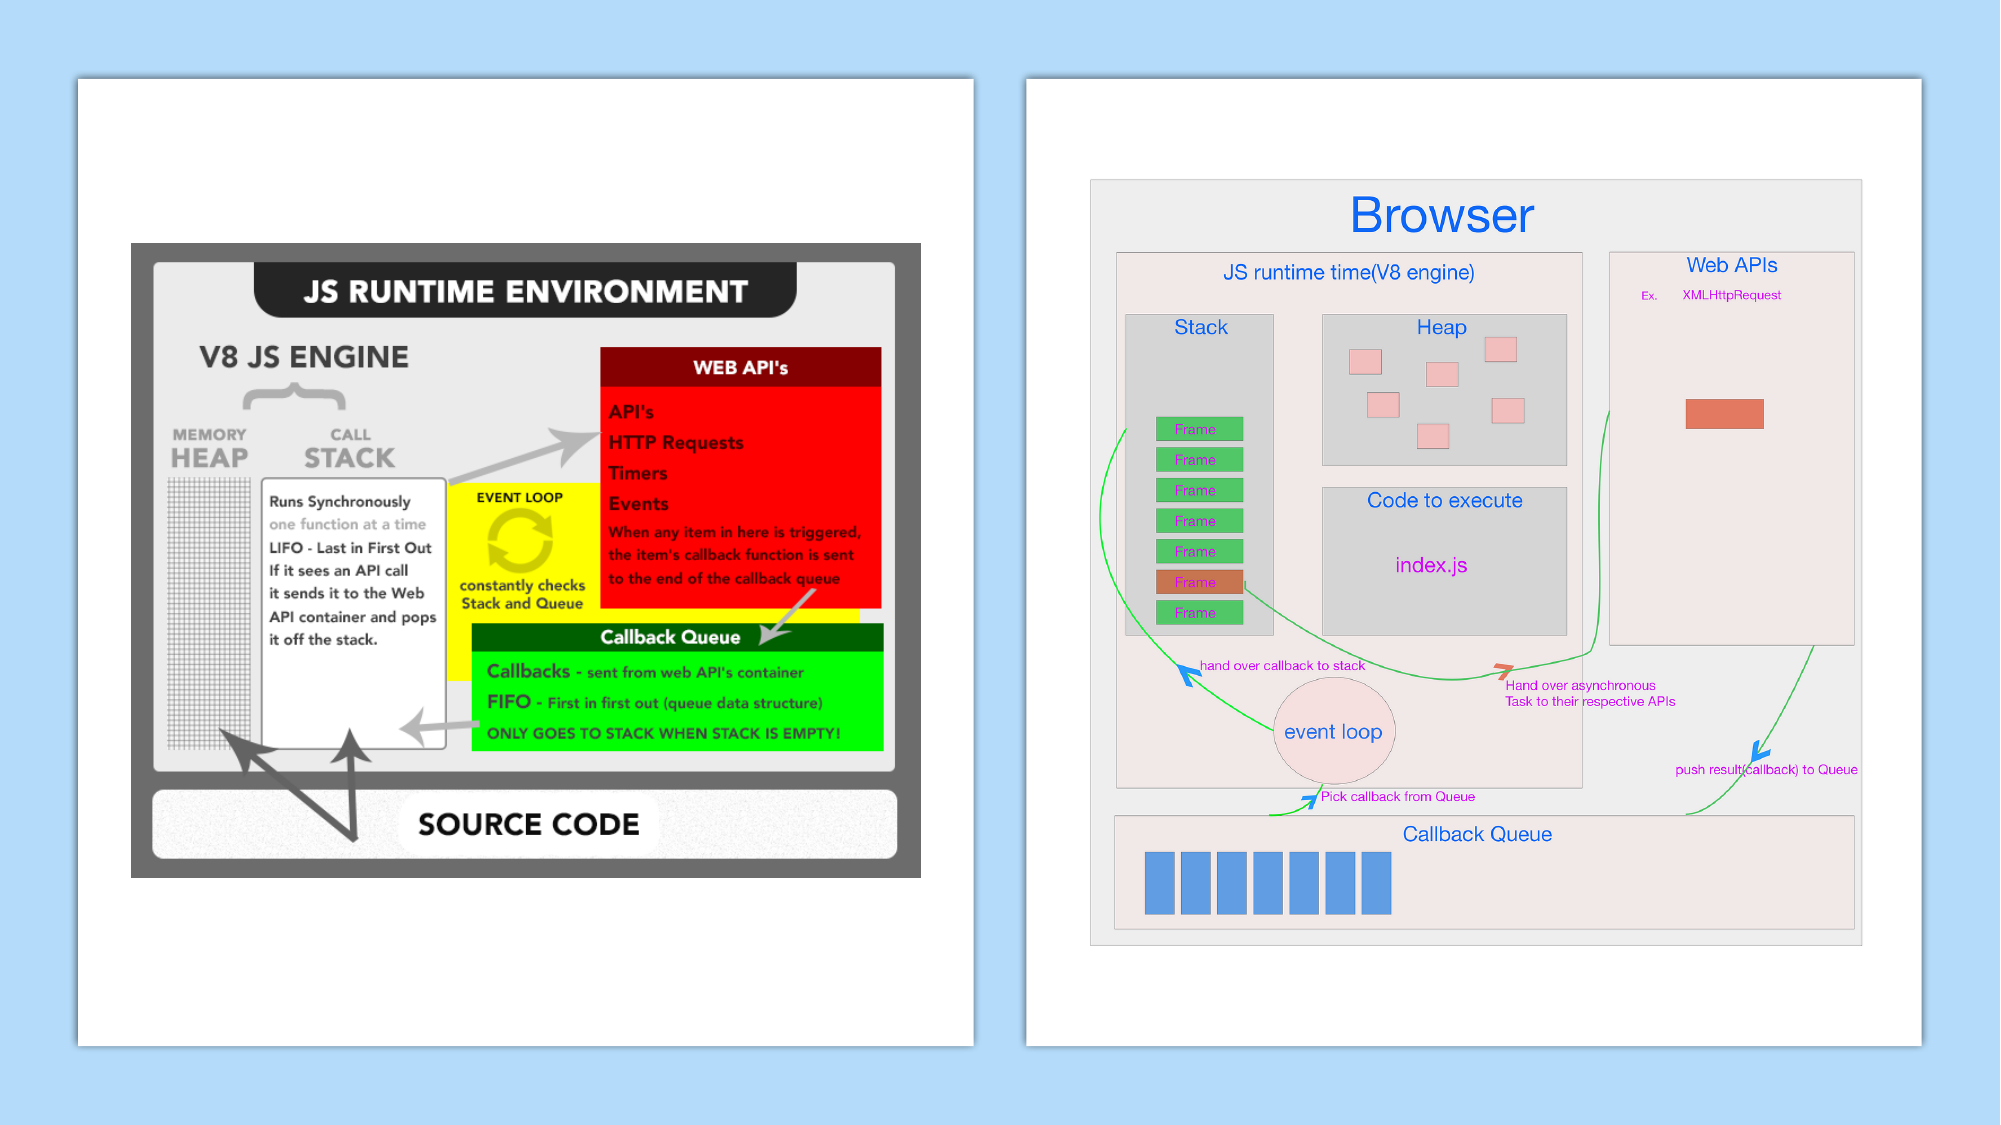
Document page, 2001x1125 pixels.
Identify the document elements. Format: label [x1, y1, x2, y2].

picture [1080, 174, 1869, 946]
text_box [0, 0, 2000, 1125]
text_box [78, 78, 974, 1047]
picture [130, 243, 921, 878]
text_box [1026, 78, 1922, 1047]
